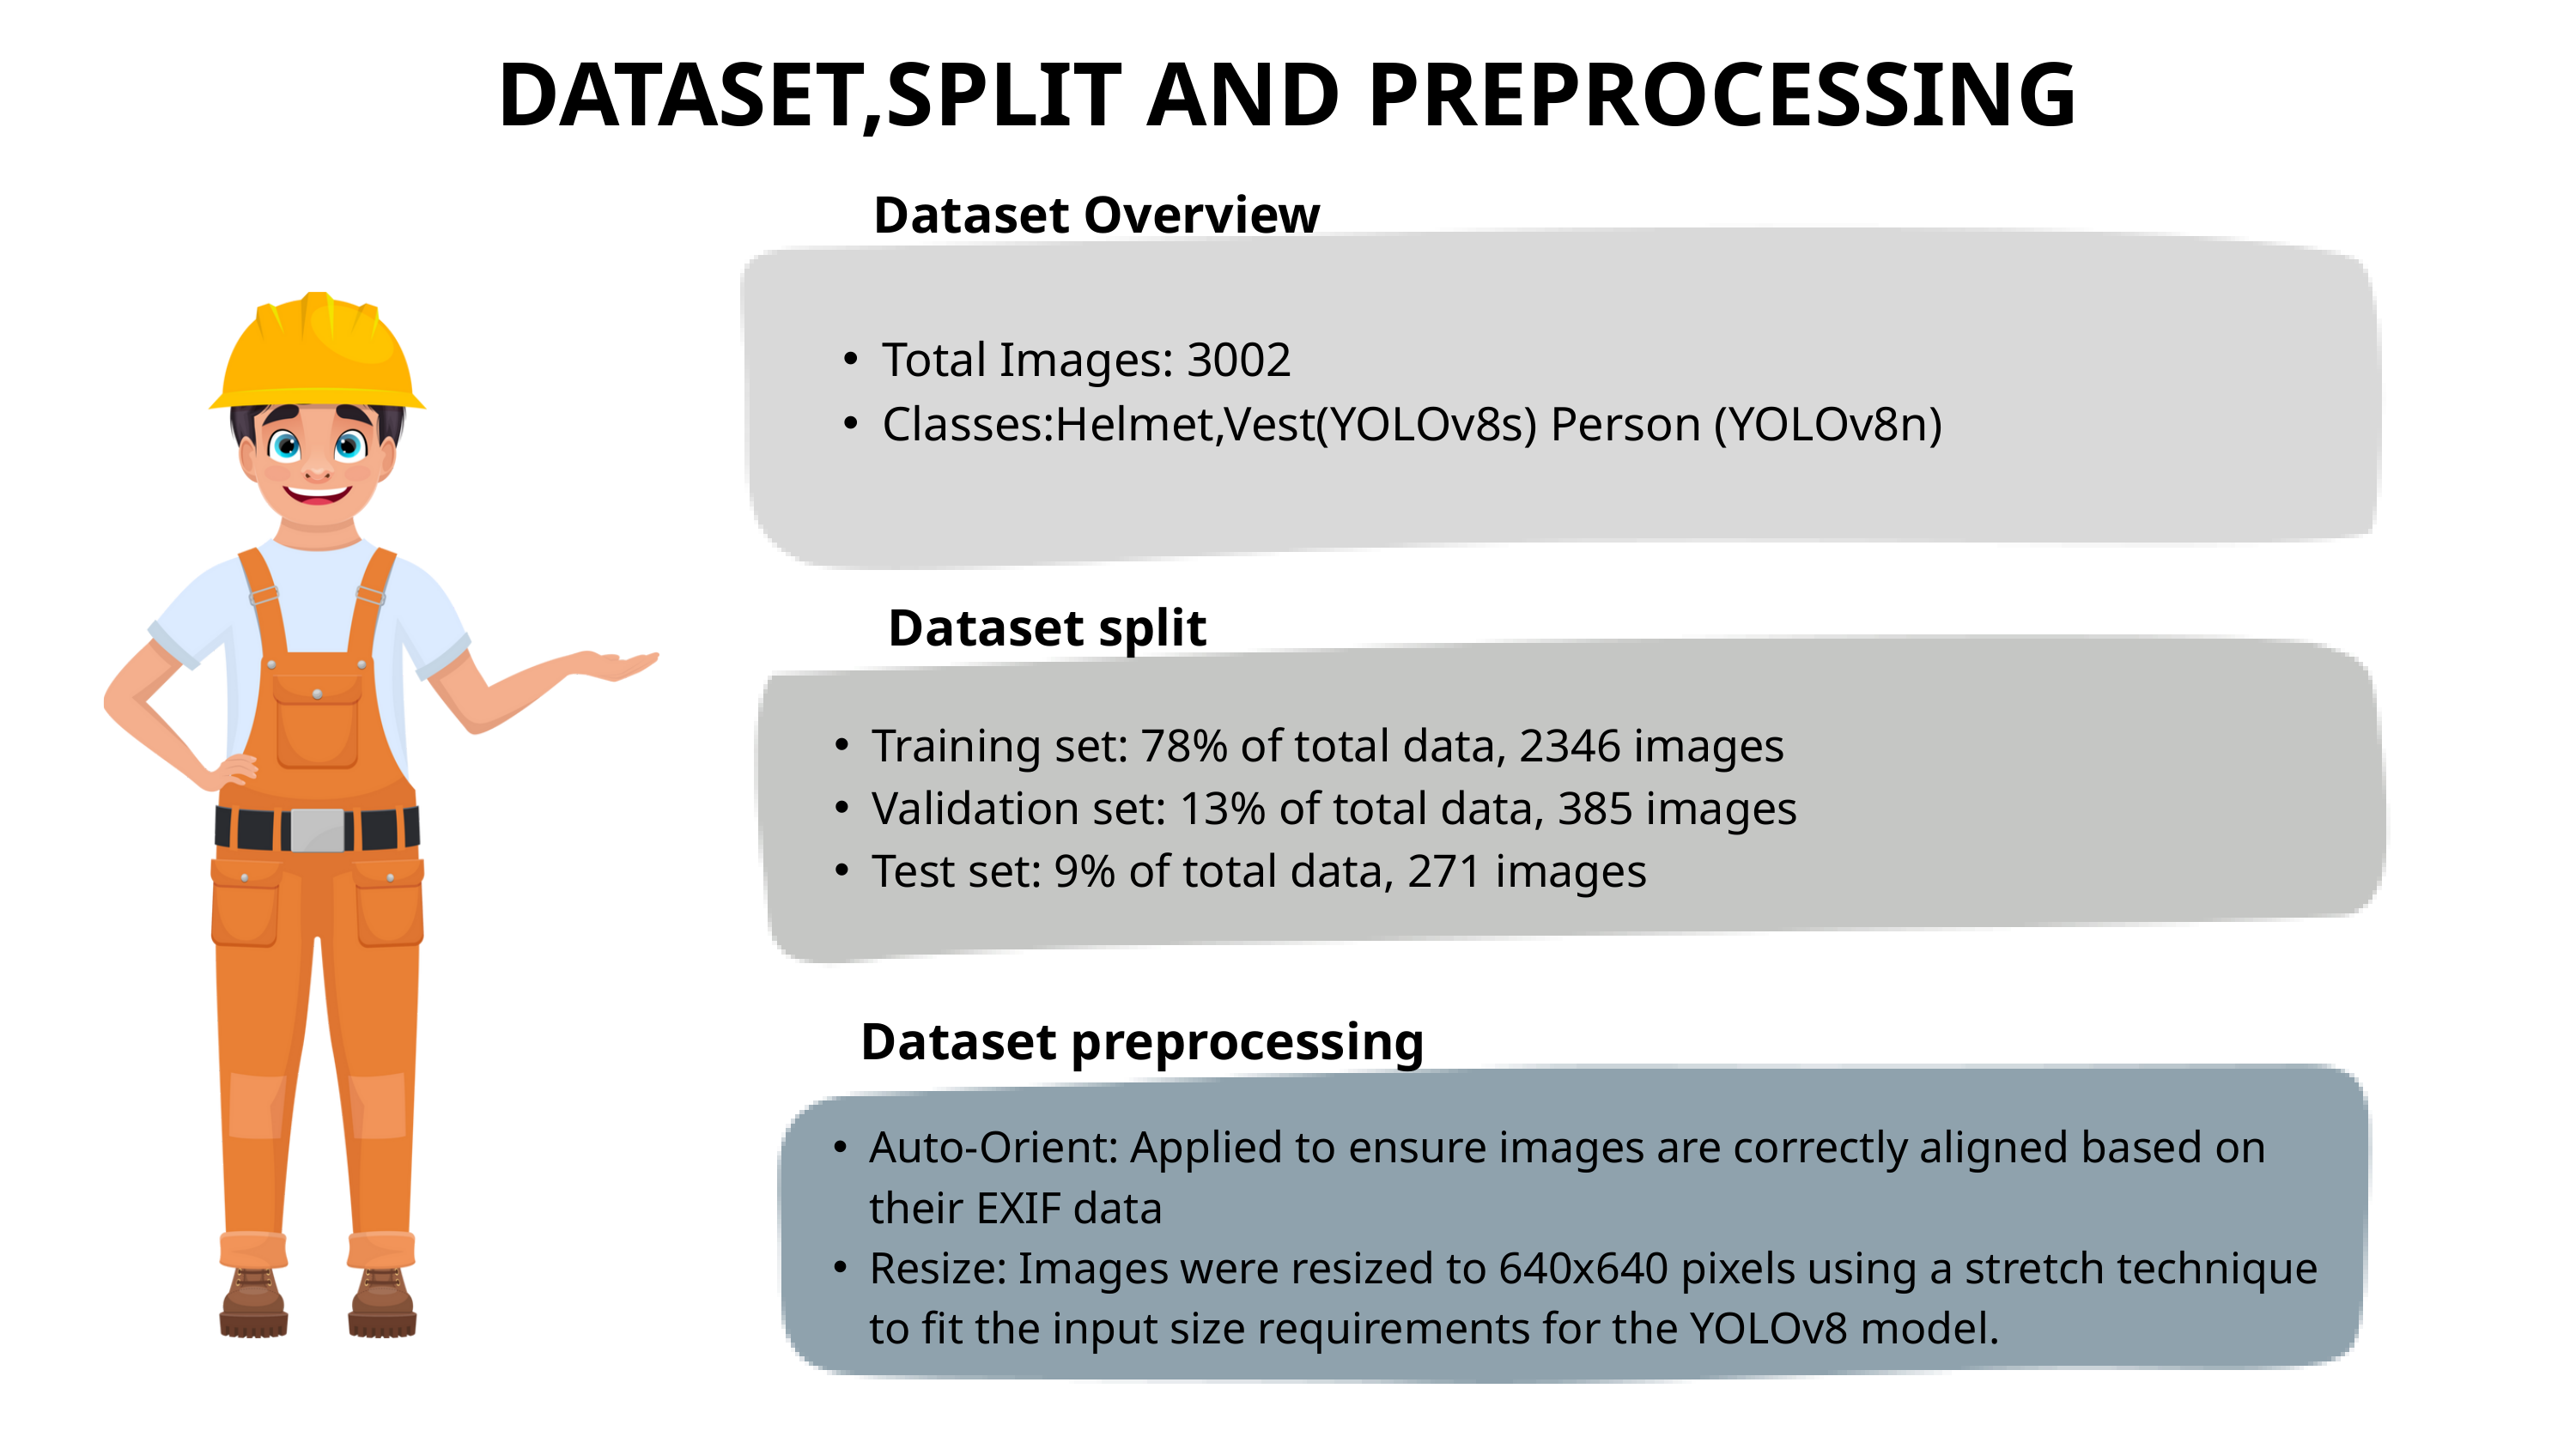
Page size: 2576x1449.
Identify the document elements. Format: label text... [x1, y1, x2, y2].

text_box DATASET,SPLIT AND PREPROCESSING [466, 20, 2110, 143]
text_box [557, 172, 2396, 1389]
text_box [103, 292, 553, 1338]
